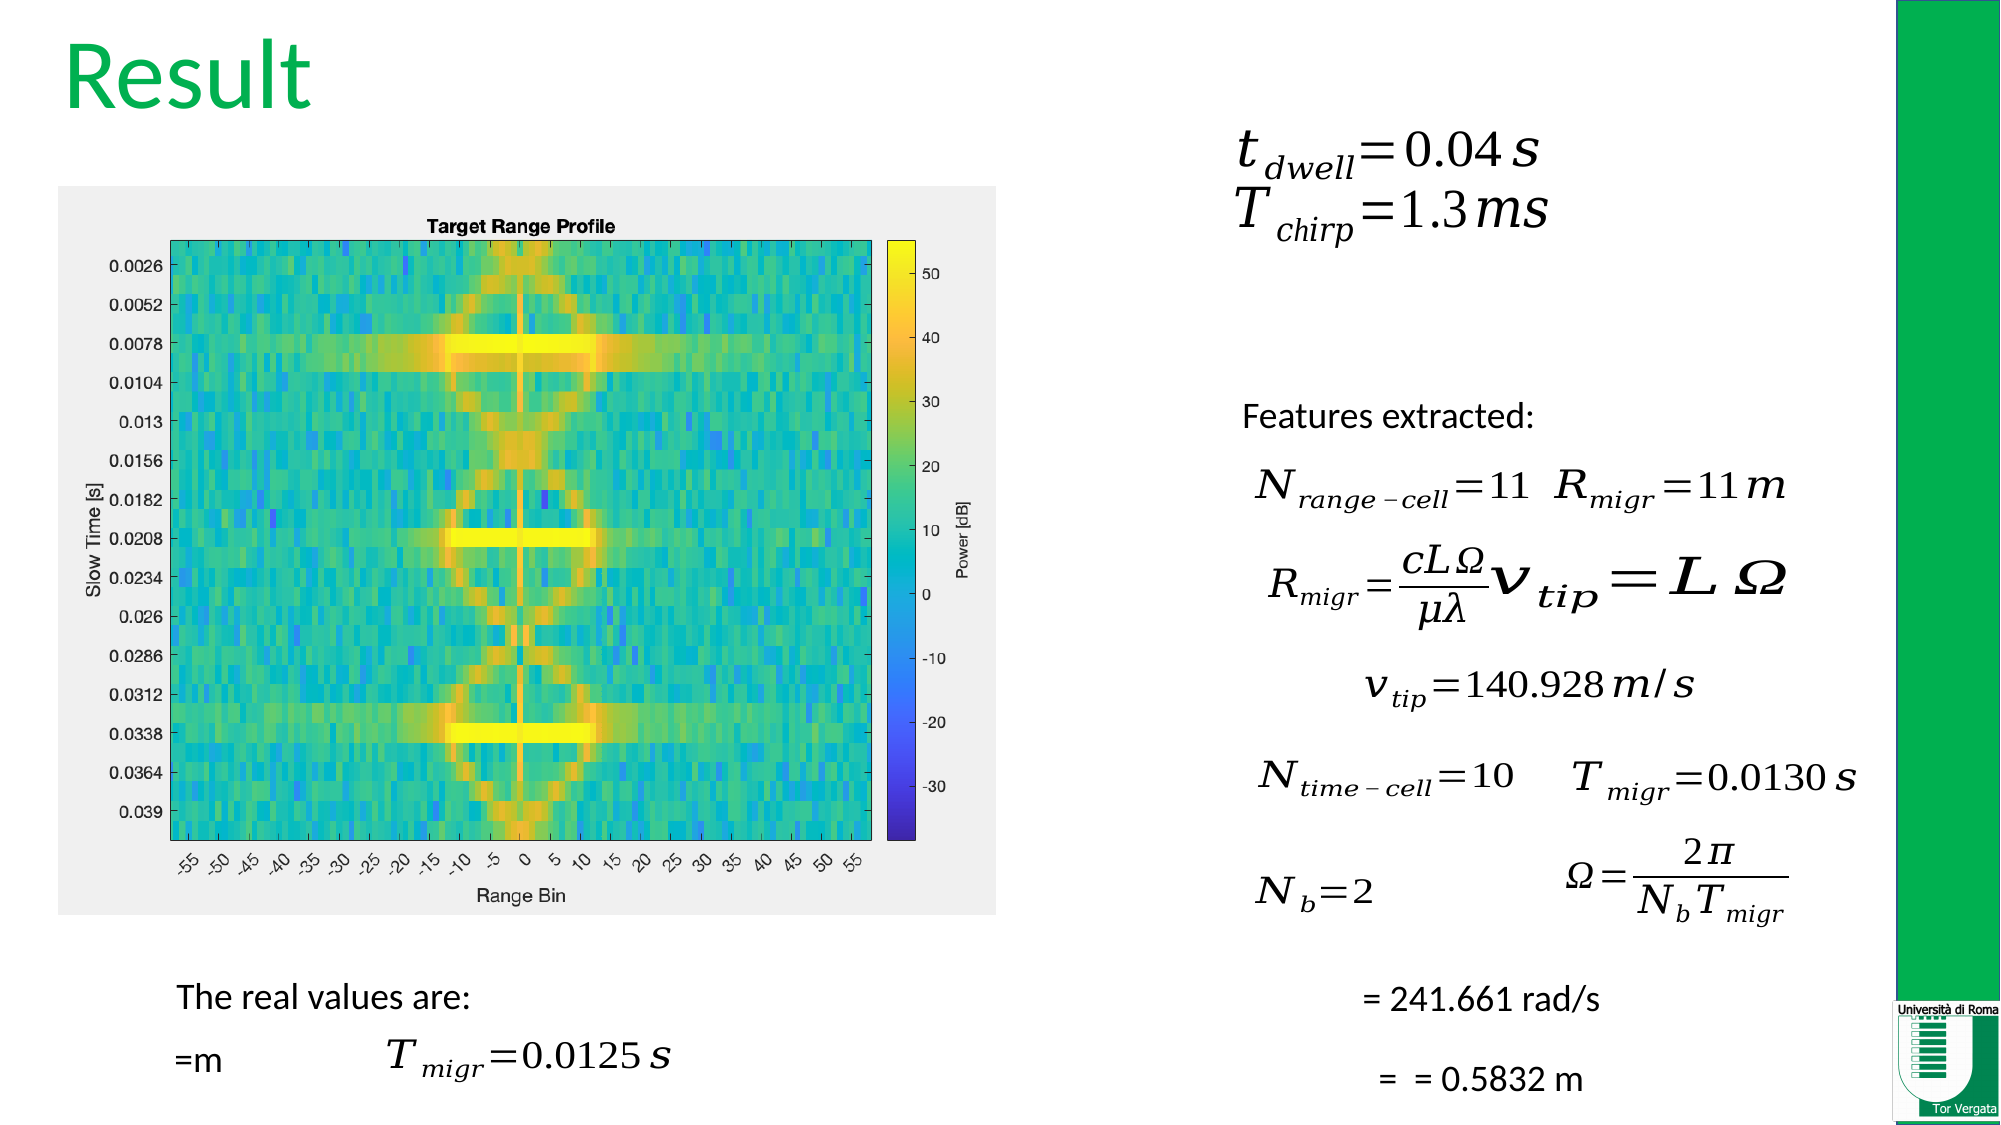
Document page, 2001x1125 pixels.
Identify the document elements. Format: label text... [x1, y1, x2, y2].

text_box [1896, 0, 2000, 993]
picture [1882, 993, 2000, 1125]
picture [58, 186, 996, 915]
text_box Features extracted: [1227, 383, 1551, 443]
text_box The real values are: [161, 964, 487, 1024]
